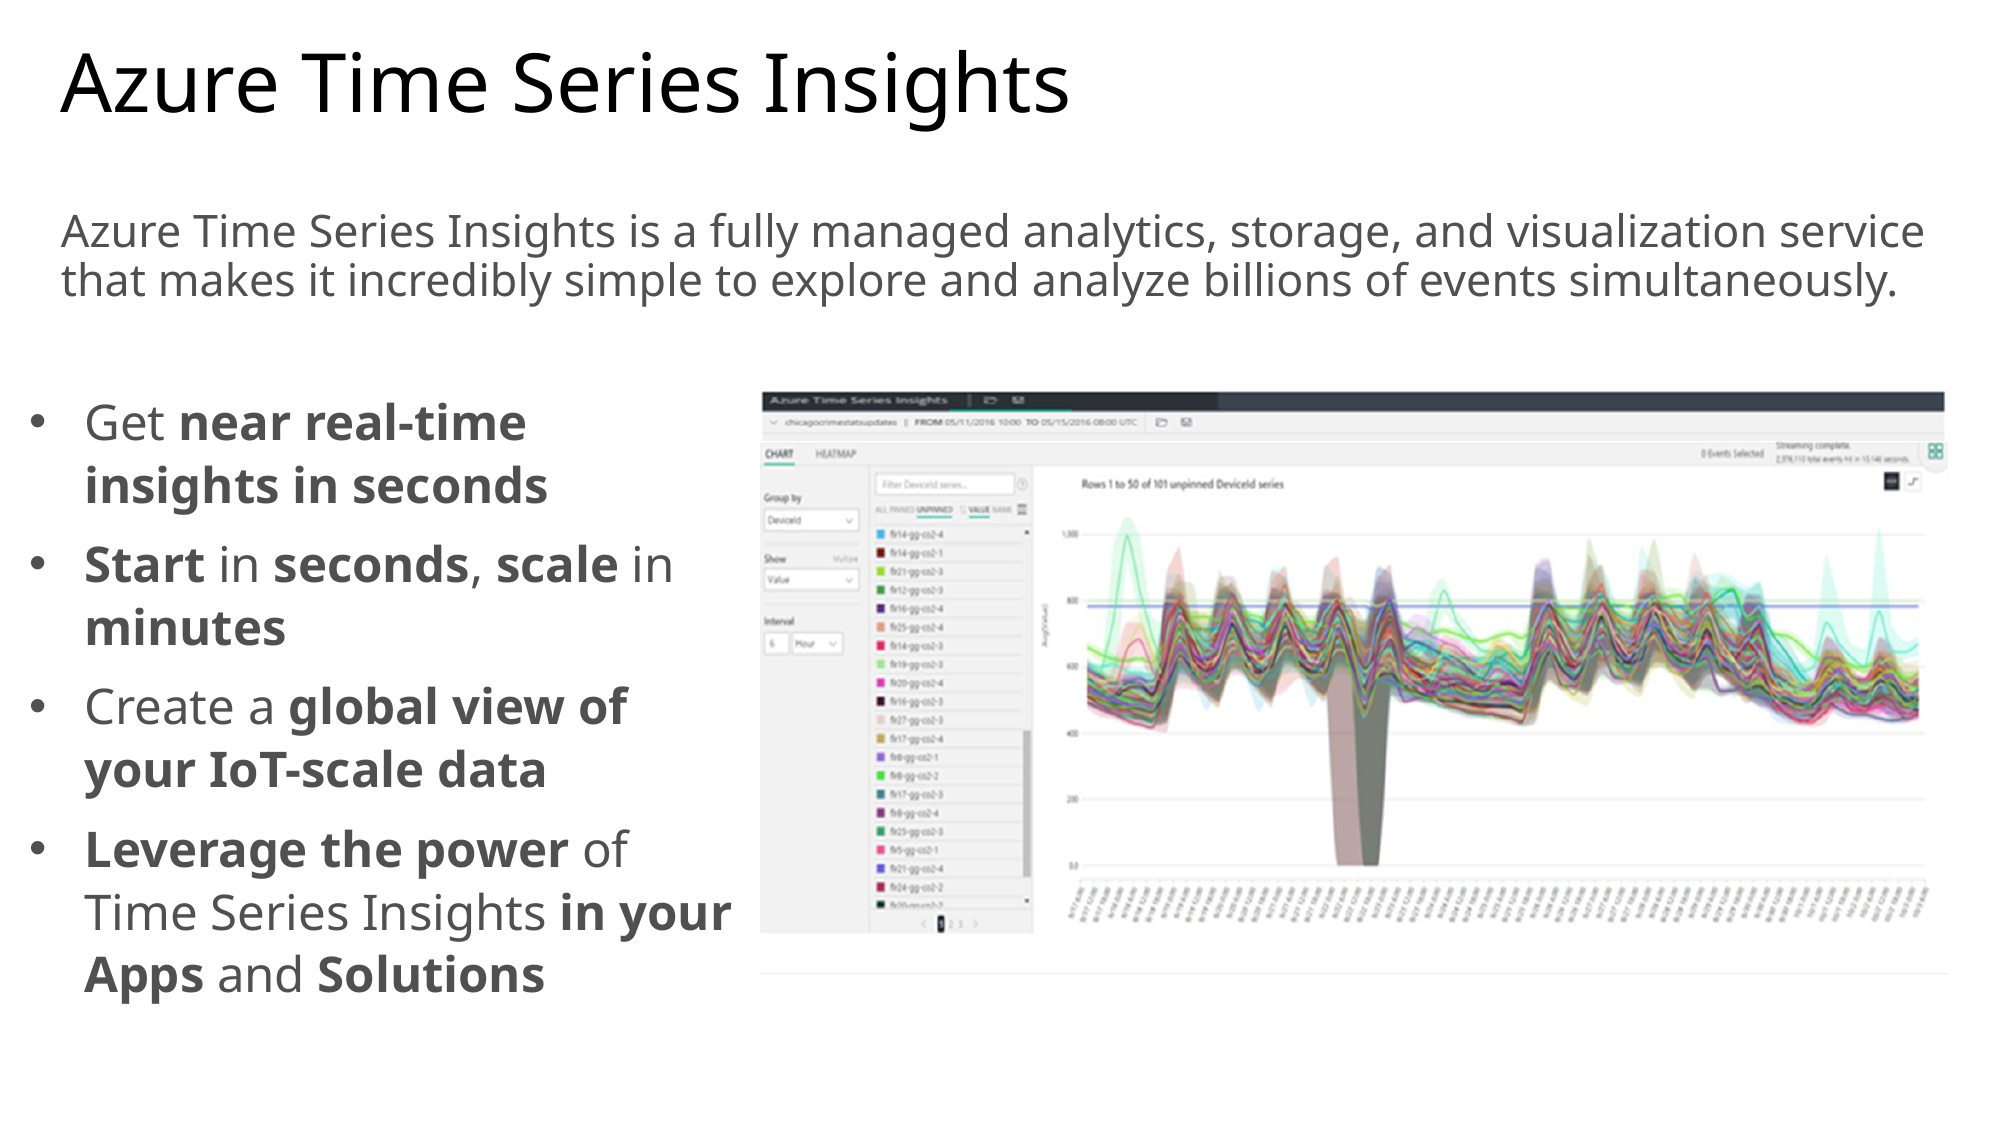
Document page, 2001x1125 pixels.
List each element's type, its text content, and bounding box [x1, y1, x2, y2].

picture [760, 385, 1948, 974]
text_box Azure Time Series Insights is a fully managed analytics, storage, and visualization service that makes it incredibly simple to explore and analyze billions of events simultaneously. [31, 185, 1978, 330]
text_box Get near real-time insights in seconds Start in seconds, scale in minutes Create a global view of your IoT-scale data Leverage the power of Time Series Insights in your Apps and Solutions [0, 363, 763, 1027]
title Azure Time Series Insights [60, 27, 1948, 175]
